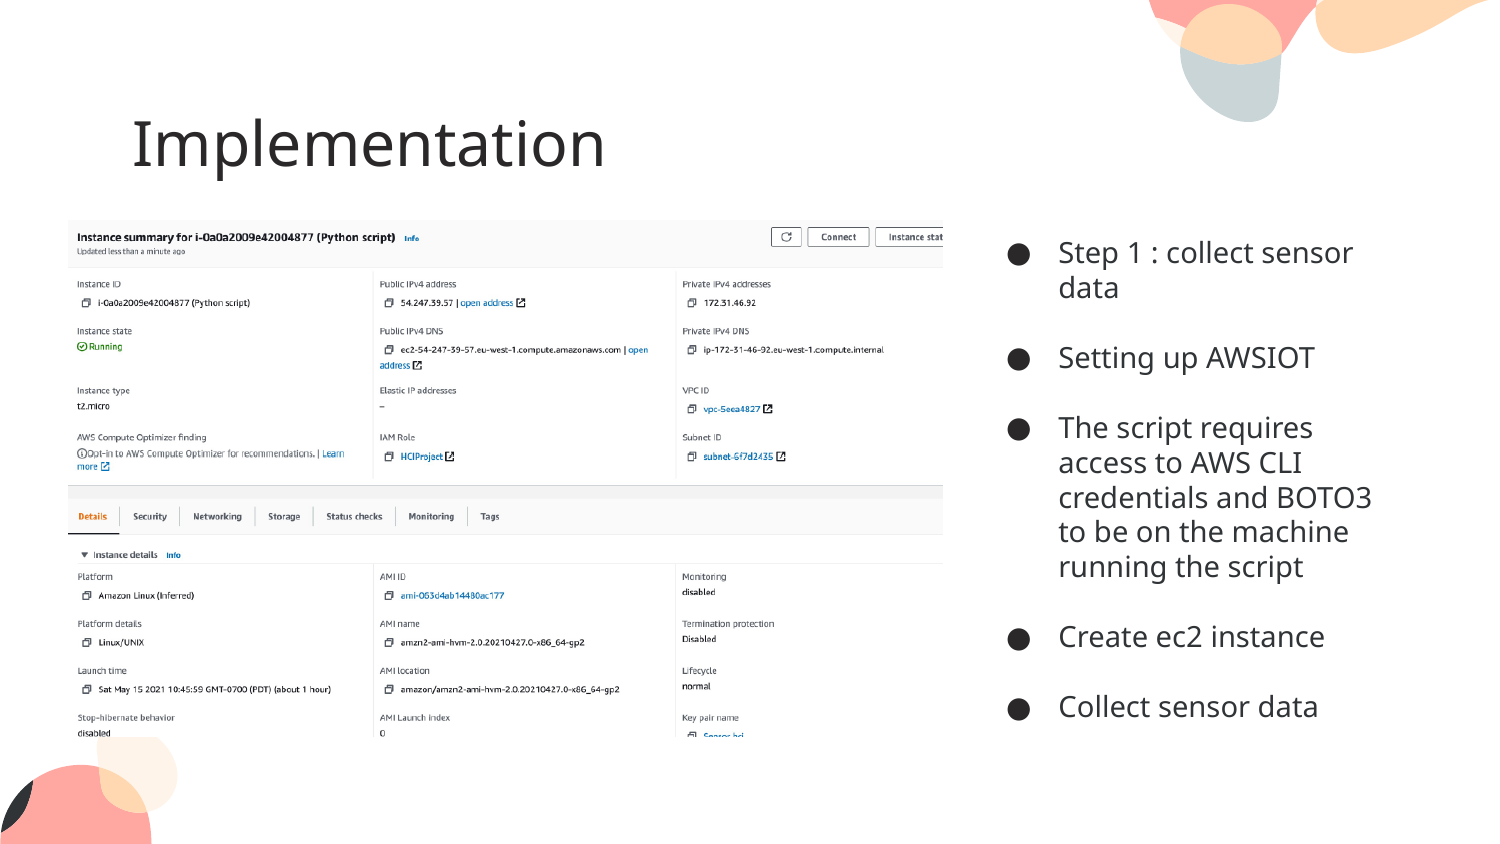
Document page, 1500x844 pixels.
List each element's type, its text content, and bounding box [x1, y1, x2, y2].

picture [67, 220, 943, 738]
title Implementation [117, 89, 713, 179]
subtitle Step 1 : collect sensor data Setting up AWSIOT The script requires access to AWS CLI credentials and BOTO3 to be on the machine running the script Create ec2 instance Collect sensor data [968, 225, 1405, 732]
